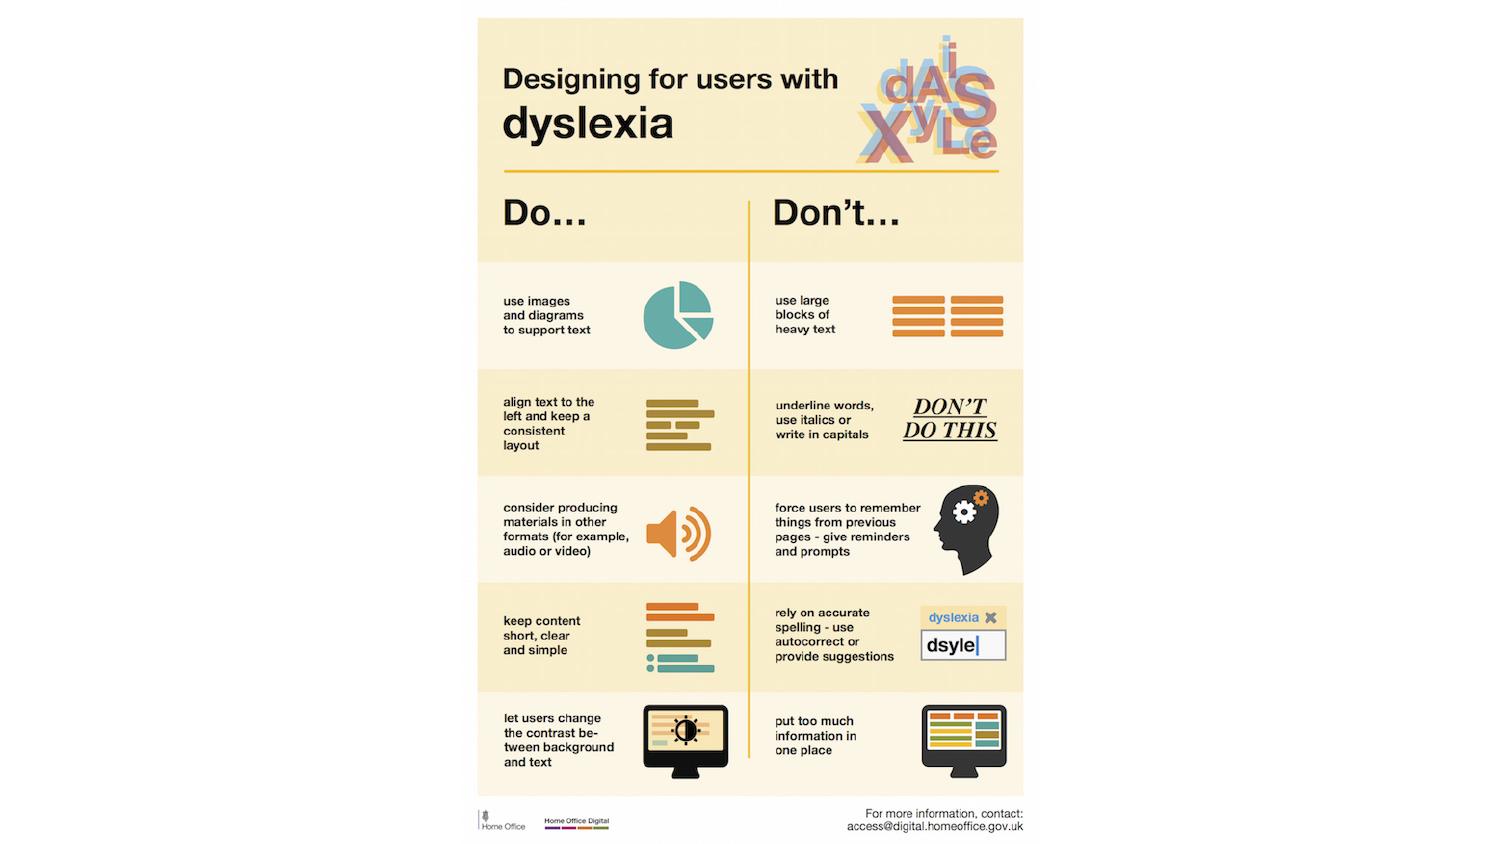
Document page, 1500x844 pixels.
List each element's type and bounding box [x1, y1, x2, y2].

picture [461, 0, 1039, 844]
